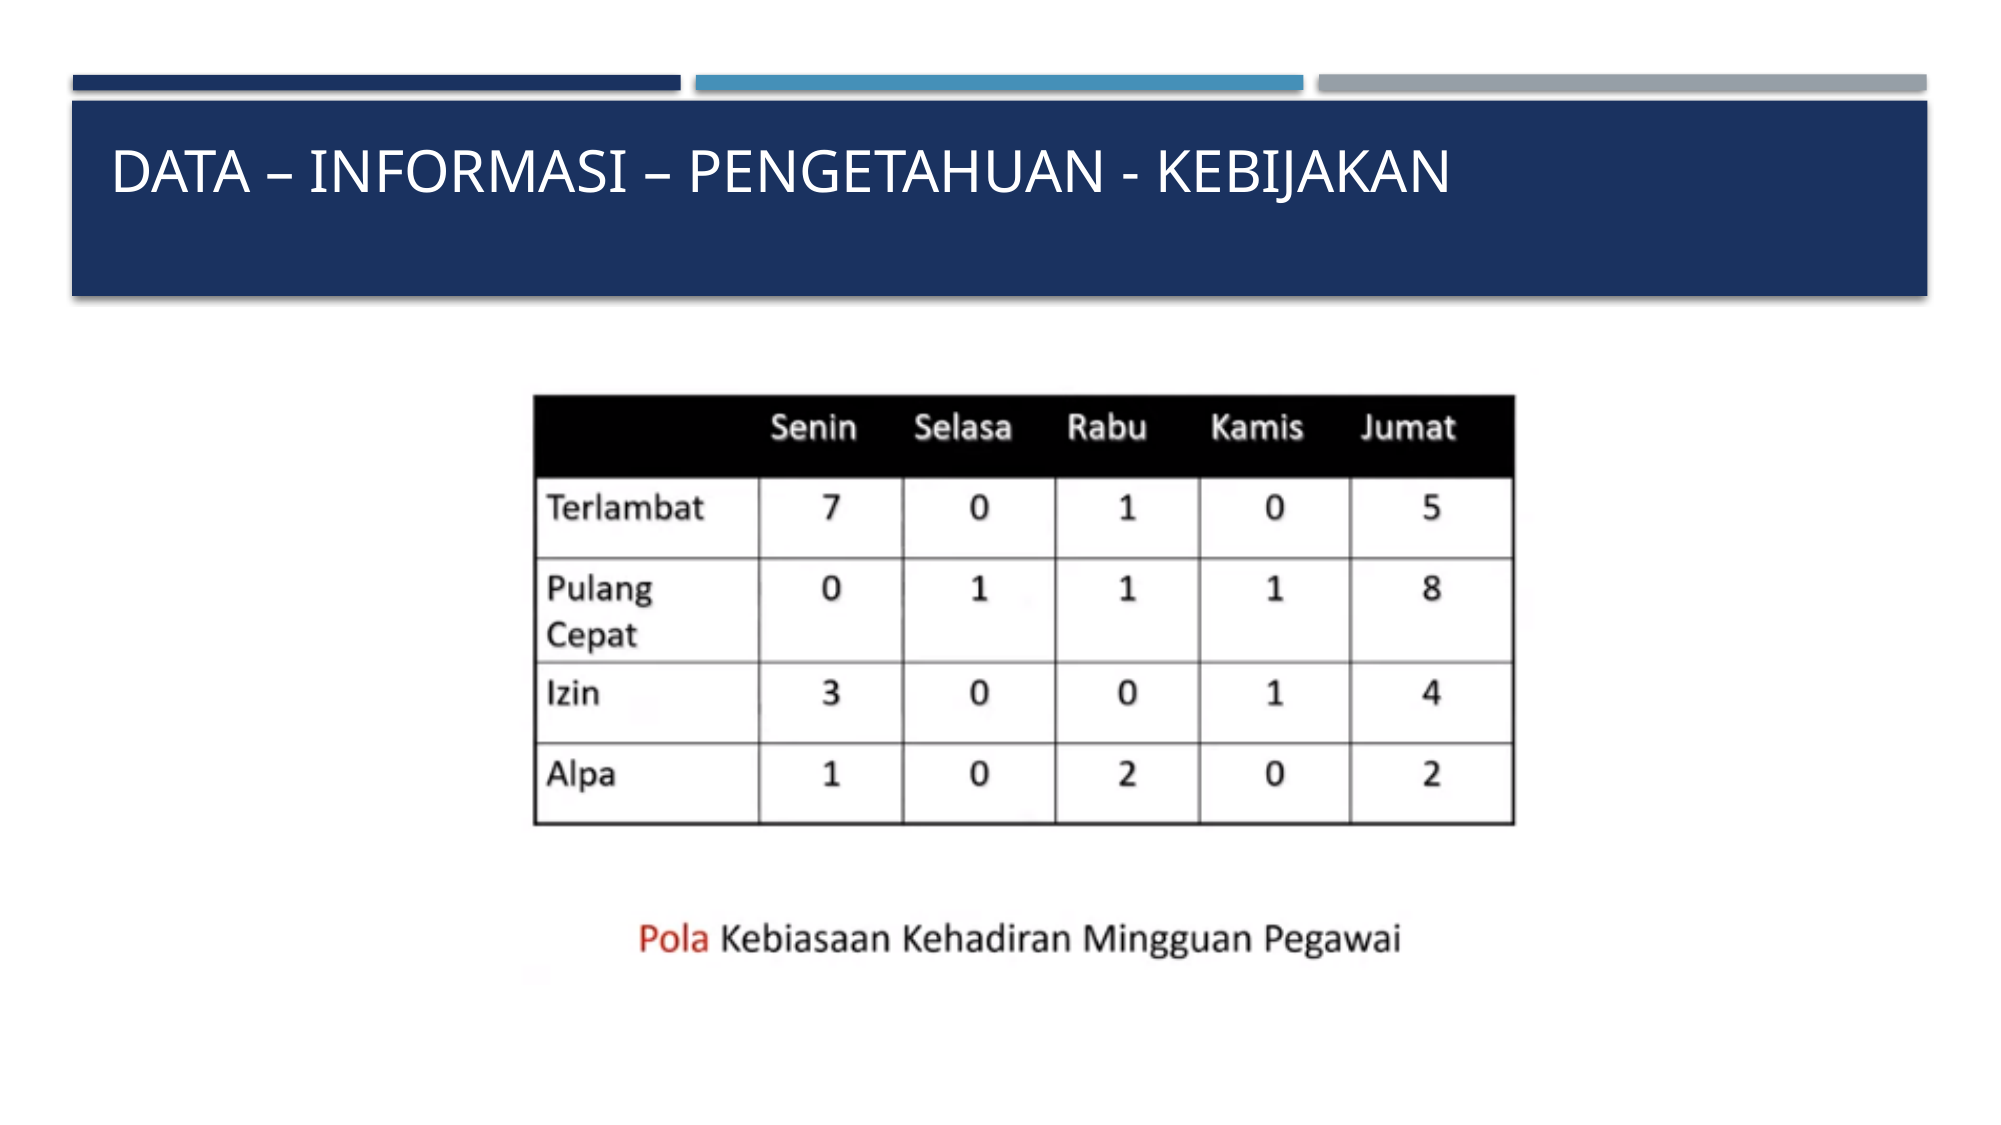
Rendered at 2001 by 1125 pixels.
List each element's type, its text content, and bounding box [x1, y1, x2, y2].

title Data – Informasi – Pengetahuan - Kebijakan [95, 115, 1905, 282]
picture [501, 367, 1540, 986]
